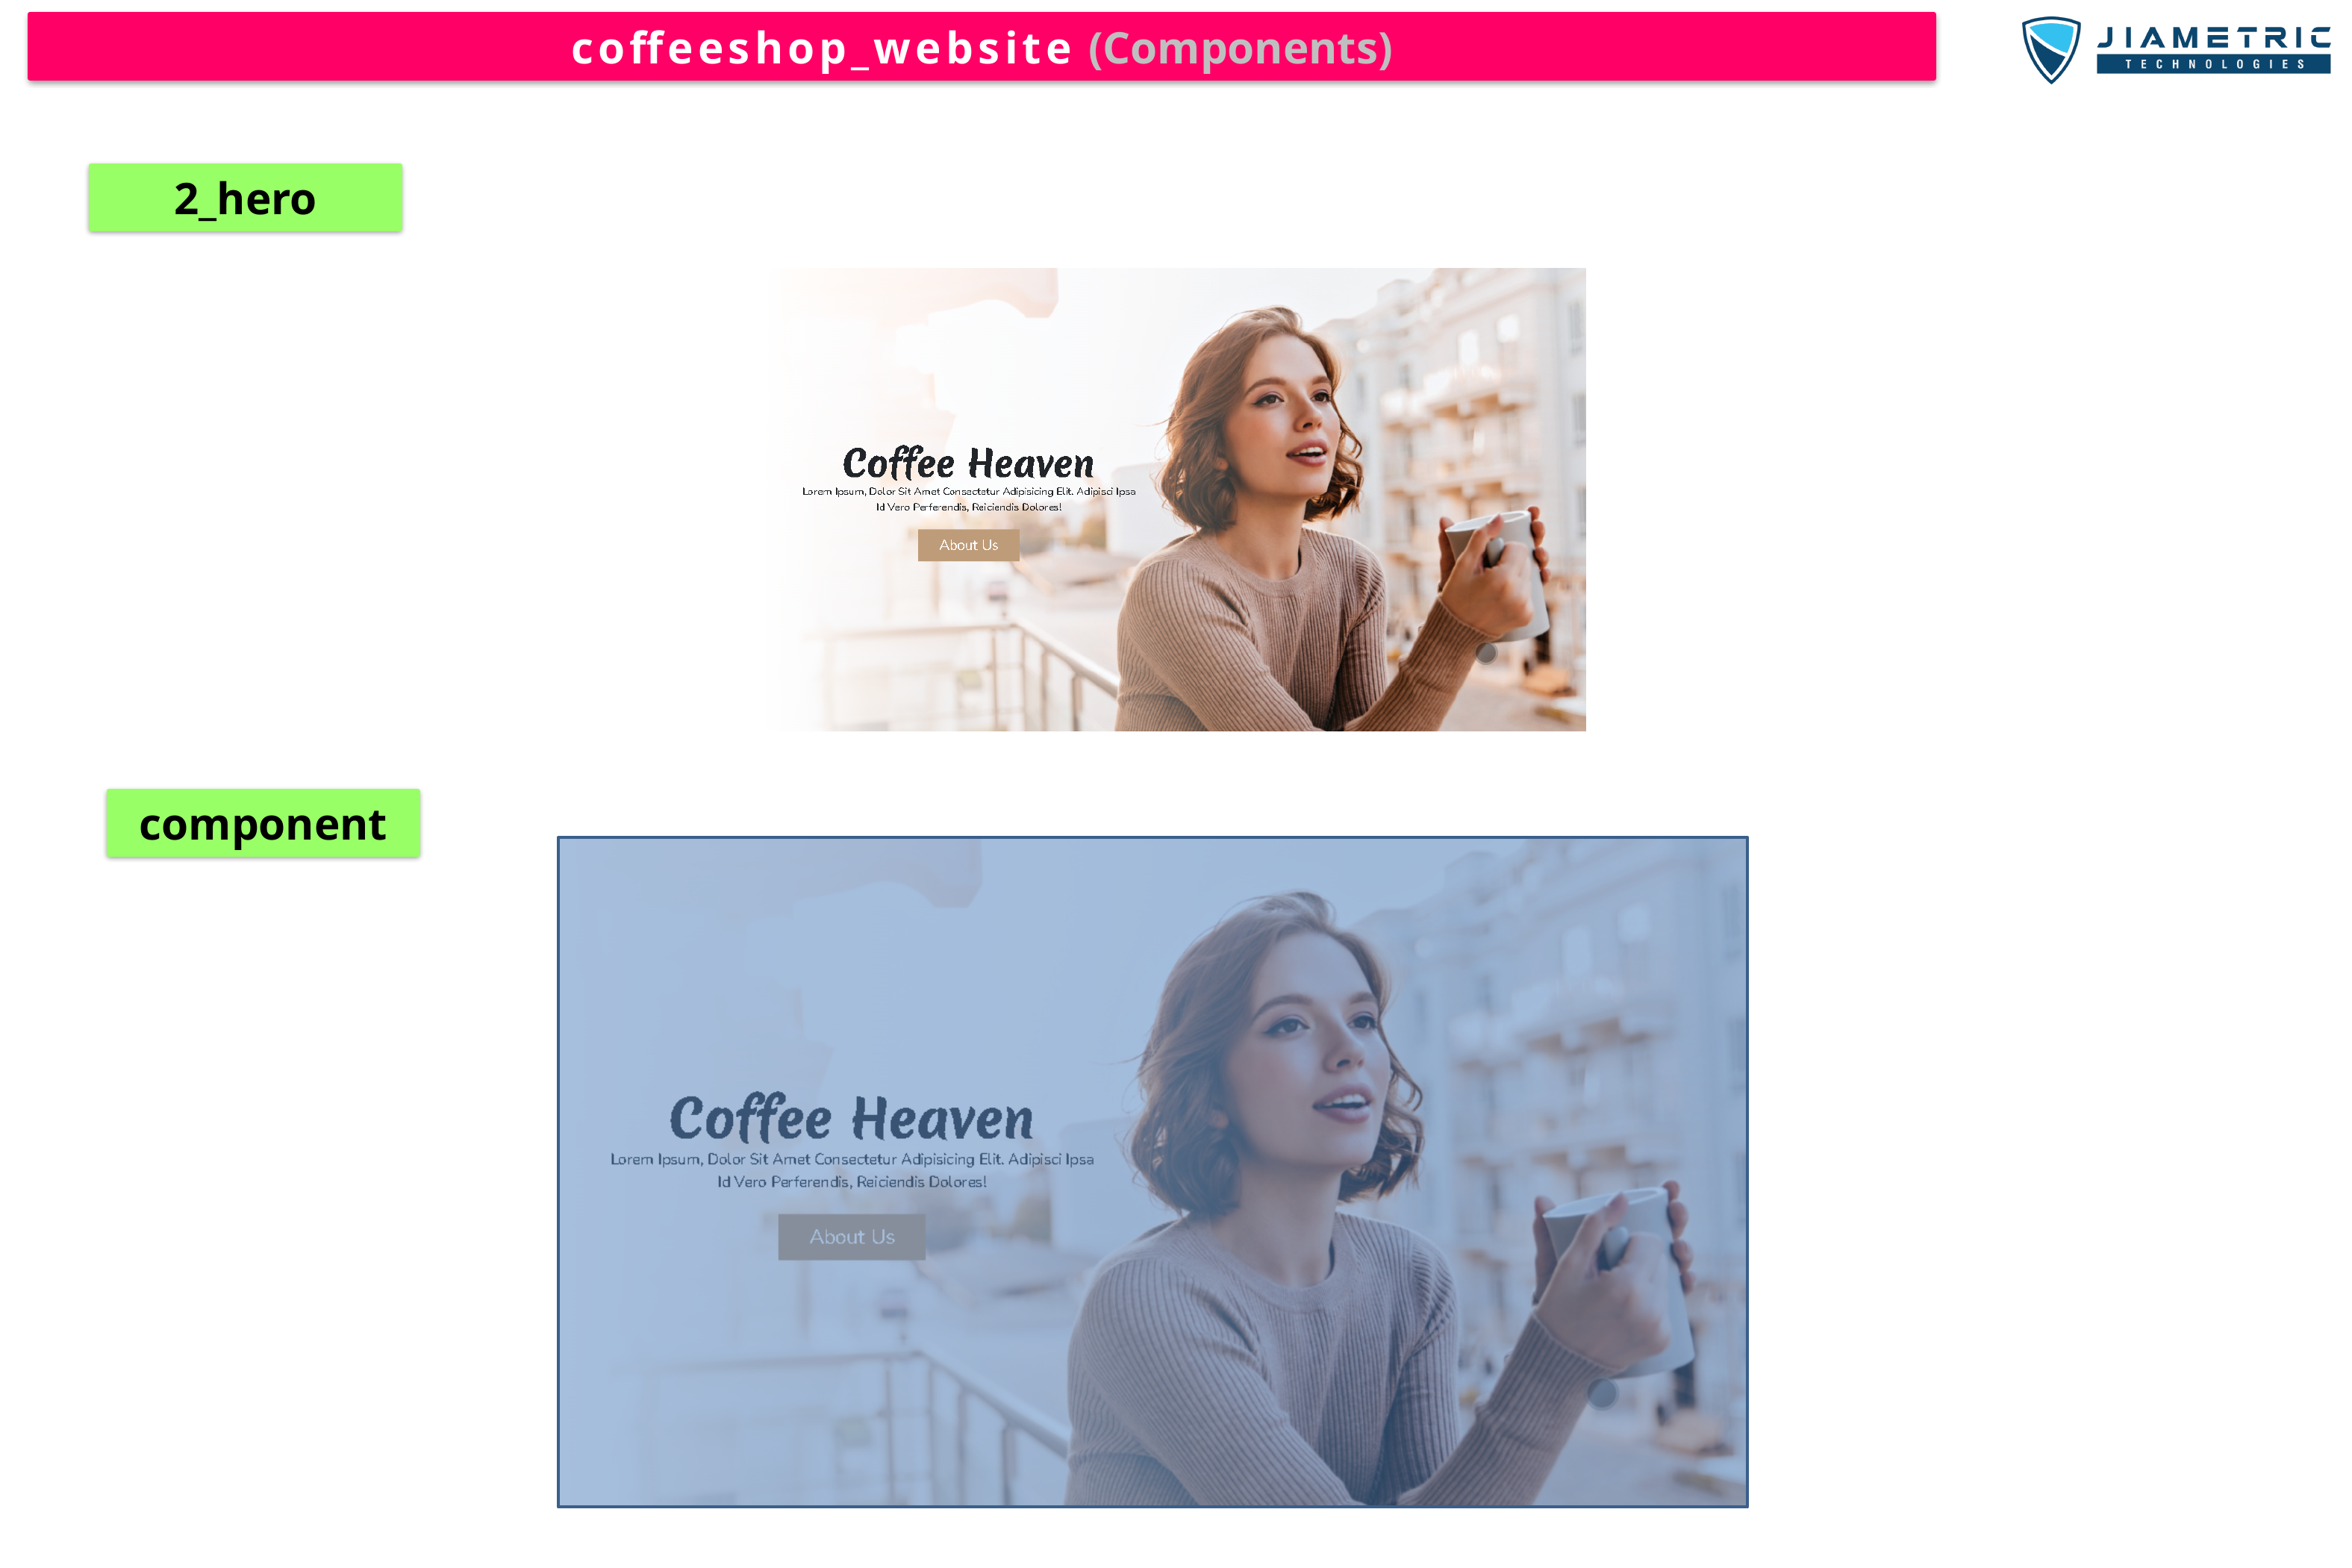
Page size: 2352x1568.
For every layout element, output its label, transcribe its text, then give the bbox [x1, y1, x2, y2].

picture [558, 836, 1748, 1508]
text_box 2_hero [89, 163, 402, 231]
text_box component [107, 789, 420, 857]
picture [765, 268, 1586, 731]
picture [2022, 16, 2331, 85]
text_box coffeeshop_website (Components) [28, 12, 1936, 81]
